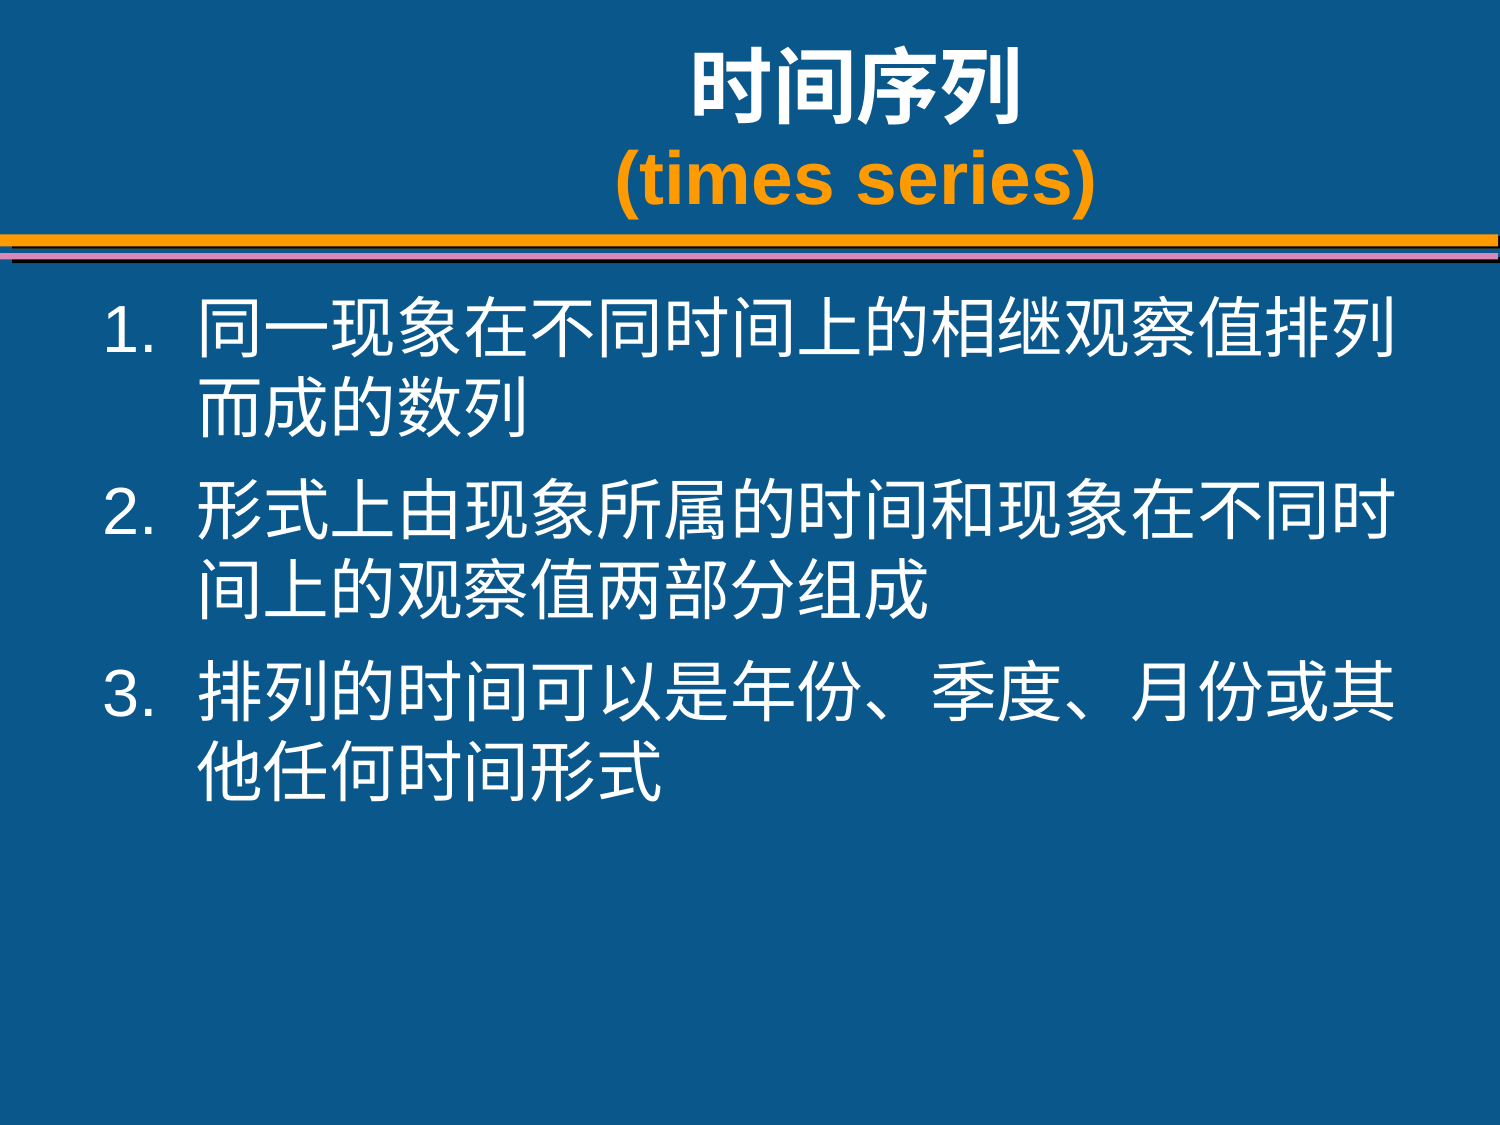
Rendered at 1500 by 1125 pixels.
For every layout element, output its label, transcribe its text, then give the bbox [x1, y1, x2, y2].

title 时间序列 (times series) [300, 37, 1413, 225]
list 1. 同一现象在不同时间上的相继观察值排列而成的数列 2. 形式上由现象所属的时间和现象在不同时间上的观察值两部分组成 3. 排列的时间可以是年份、季度、月份或其他任何时间形式 [87, 278, 1413, 988]
